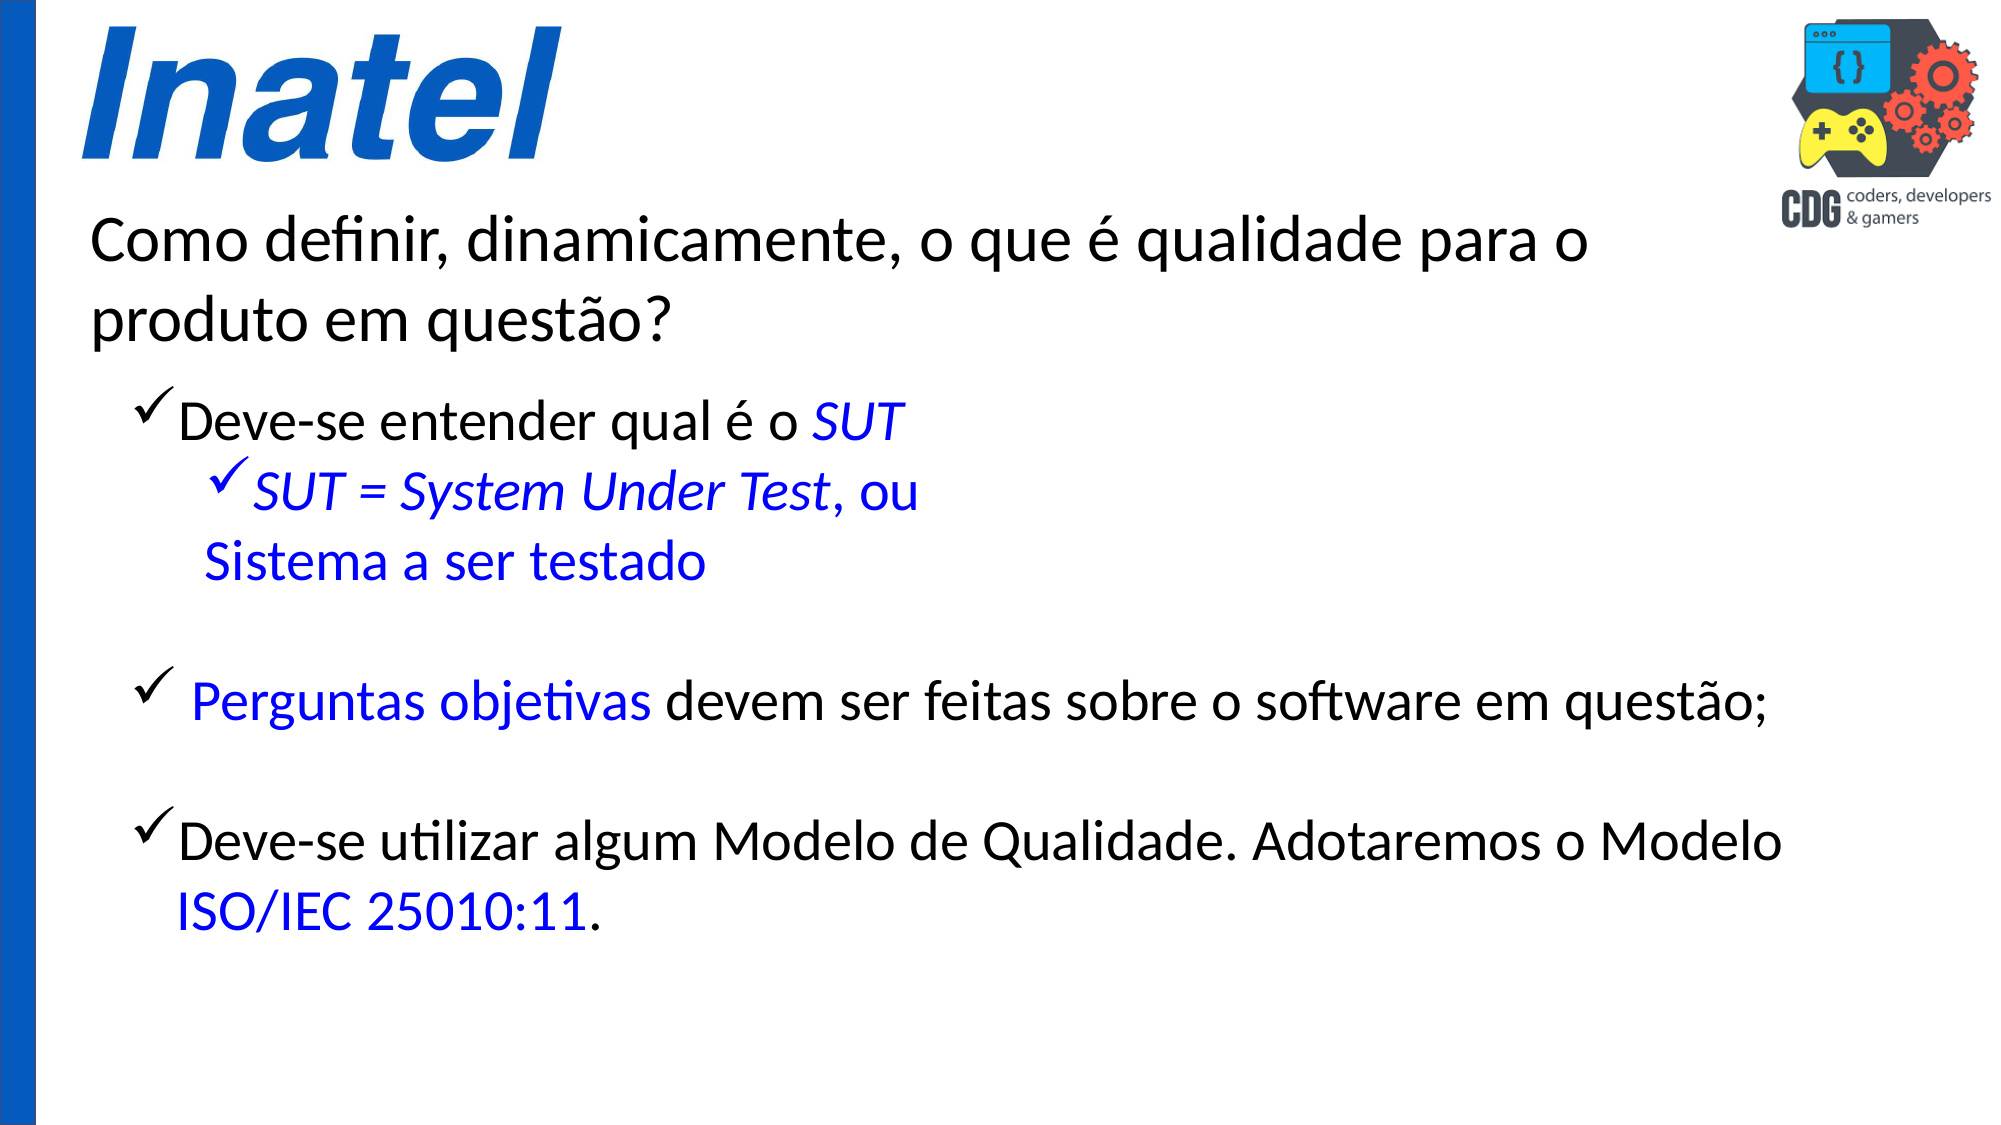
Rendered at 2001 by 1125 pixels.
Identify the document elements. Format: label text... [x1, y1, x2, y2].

text_box Como definir, dinamicamente, o que é qualidade para o produto em questão? [75, 187, 1732, 407]
text_box [0, 0, 36, 1125]
picture [81, 26, 562, 162]
text_box Deve-se entender qual é o SUT SUT = System Under Test, ou Sistema a ser testado Perguntas objetivas devem ser feitas sobre o software em questão; Deve-se utilizar algum Modelo de Qualidade. Adotaremos o Modelo ISO/IEC 25010:11. [115, 374, 1925, 1125]
picture [1771, 10, 2000, 240]
